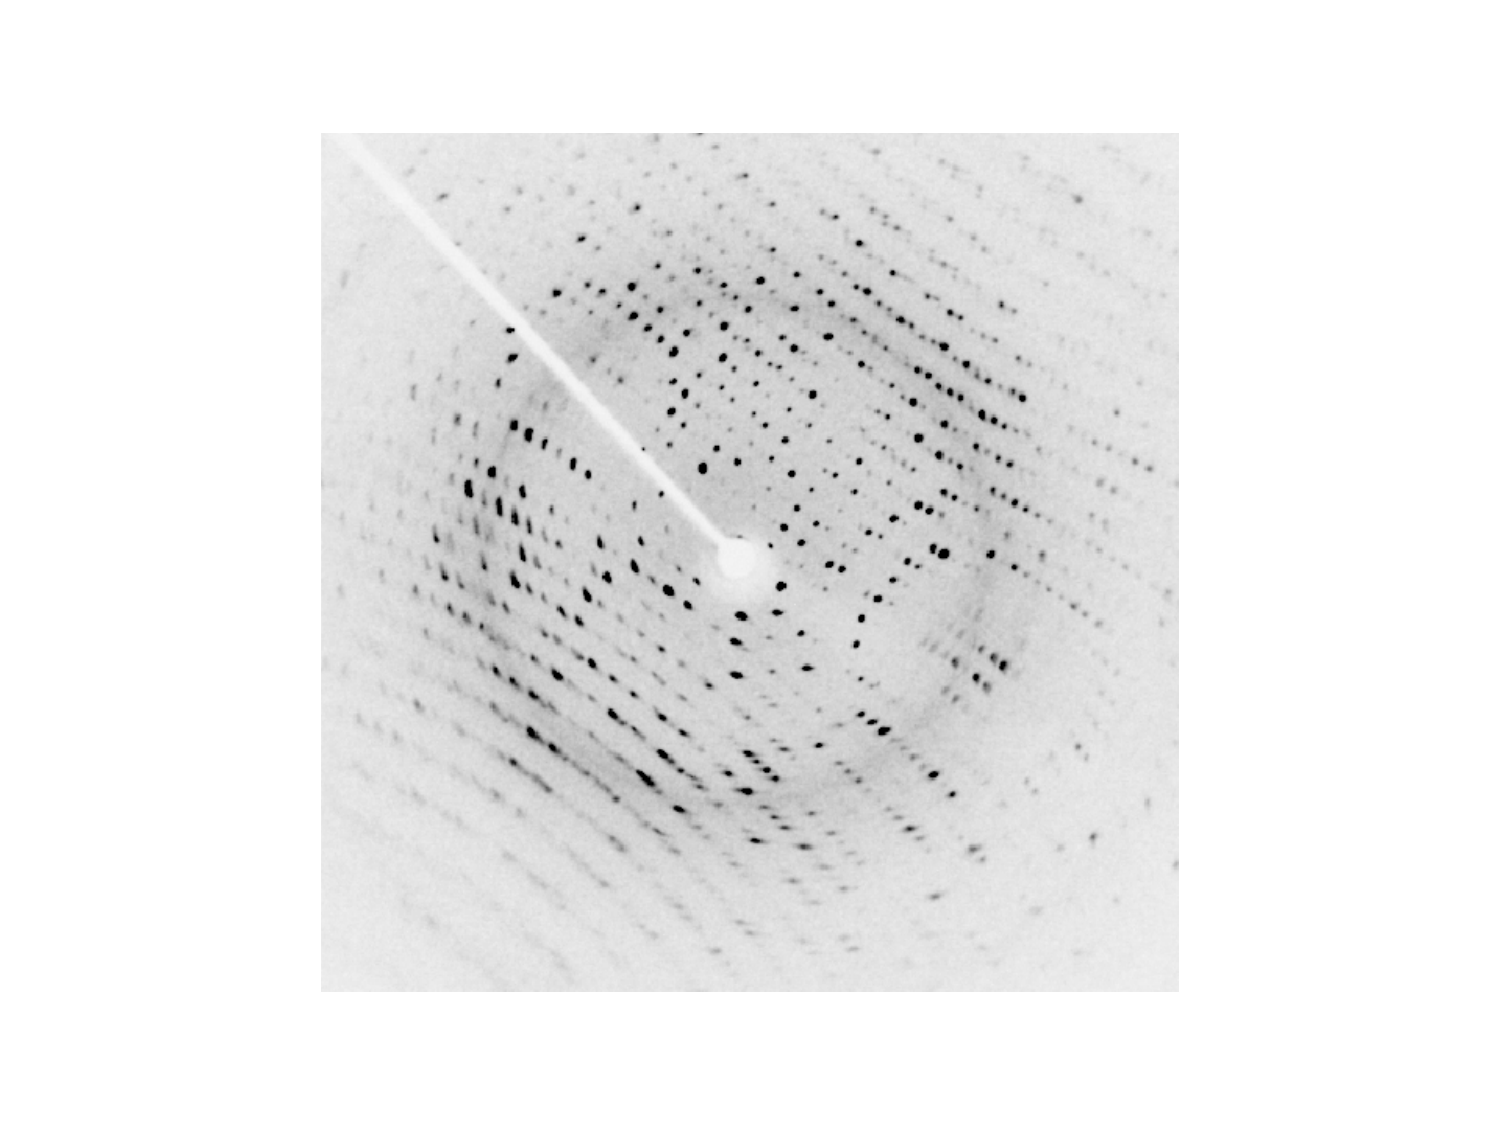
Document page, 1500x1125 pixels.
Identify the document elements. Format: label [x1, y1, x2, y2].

picture [320, 133, 1180, 992]
